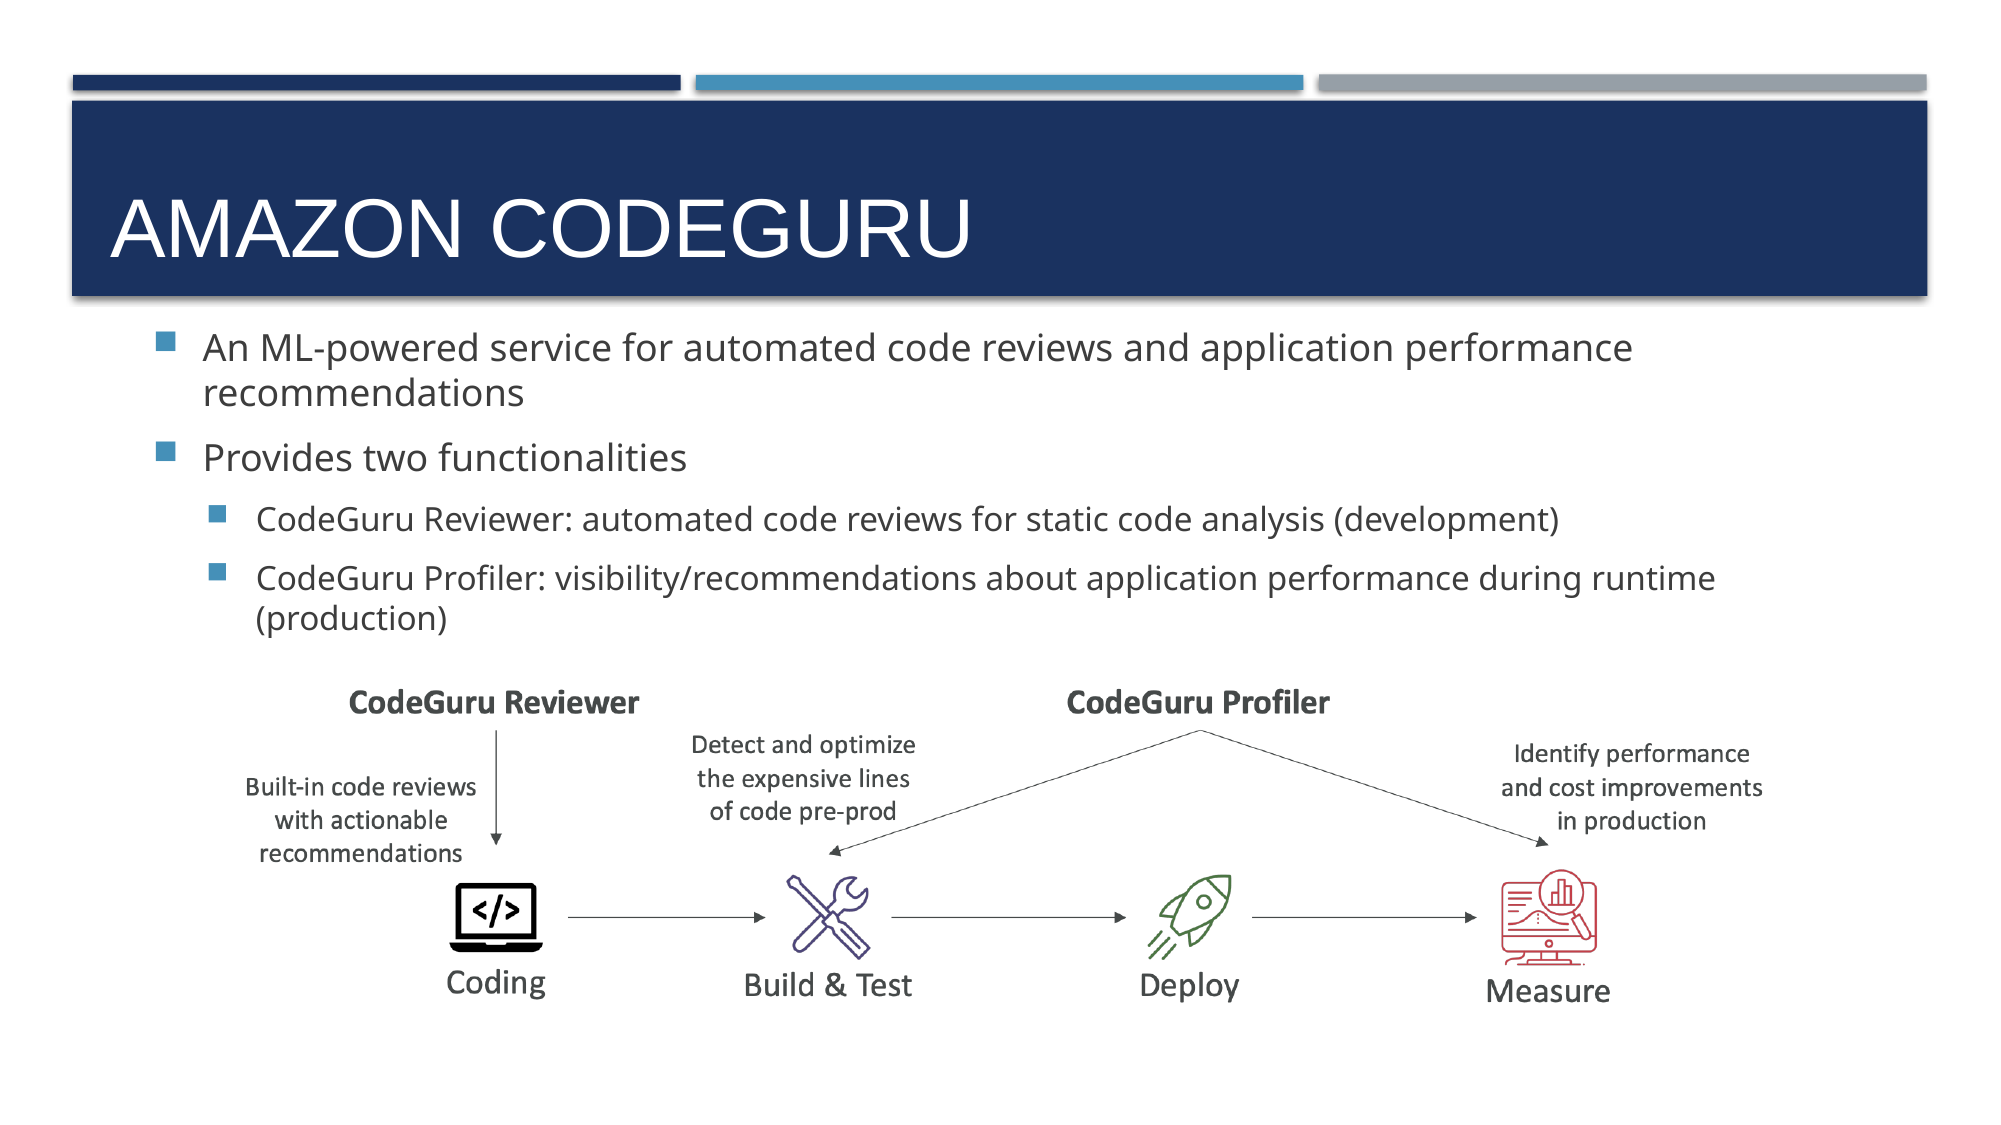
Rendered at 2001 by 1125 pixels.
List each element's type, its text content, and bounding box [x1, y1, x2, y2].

title Amazon CodeGuru [95, 115, 1905, 282]
list An ML-powered service for automated code reviews and application performance recommendations Provides two functionalities CodeGuru Reviewer: automated code reviews for static code analysis (development) CodeGuru Profiler: visibility/recommendations about application performance during runtime (production) [137, 299, 1863, 661]
picture [223, 682, 1776, 1011]
